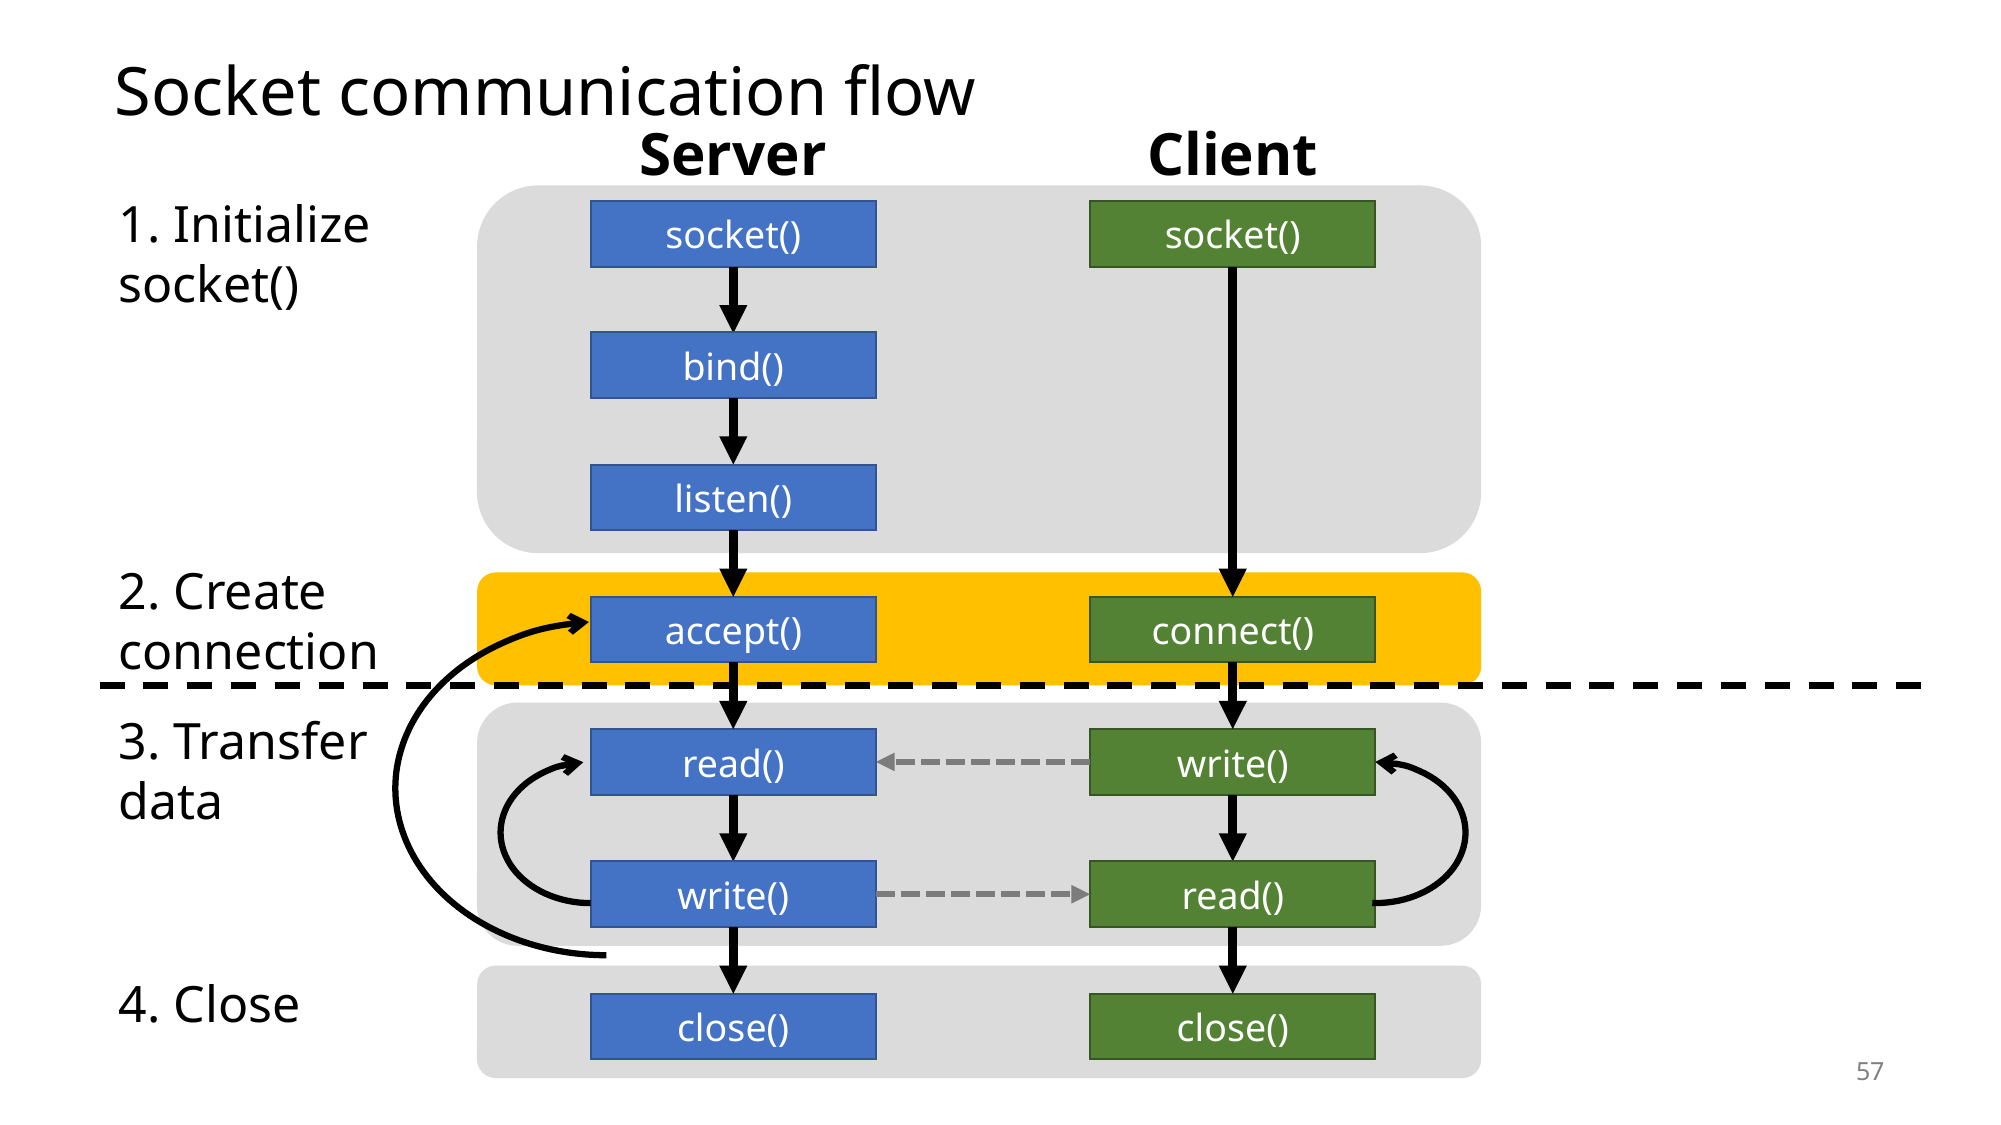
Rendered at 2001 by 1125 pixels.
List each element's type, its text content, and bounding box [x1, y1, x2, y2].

text_box Server [599, 110, 867, 185]
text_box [103, 994, 1482, 1079]
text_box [103, 185, 1482, 597]
title Socket communication flow [99, 37, 1900, 150]
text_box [103, 686, 1482, 730]
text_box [103, 597, 1482, 685]
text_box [103, 730, 1482, 994]
slide_number 57 [1749, 1042, 1900, 1103]
text_box Client [1099, 110, 1367, 185]
